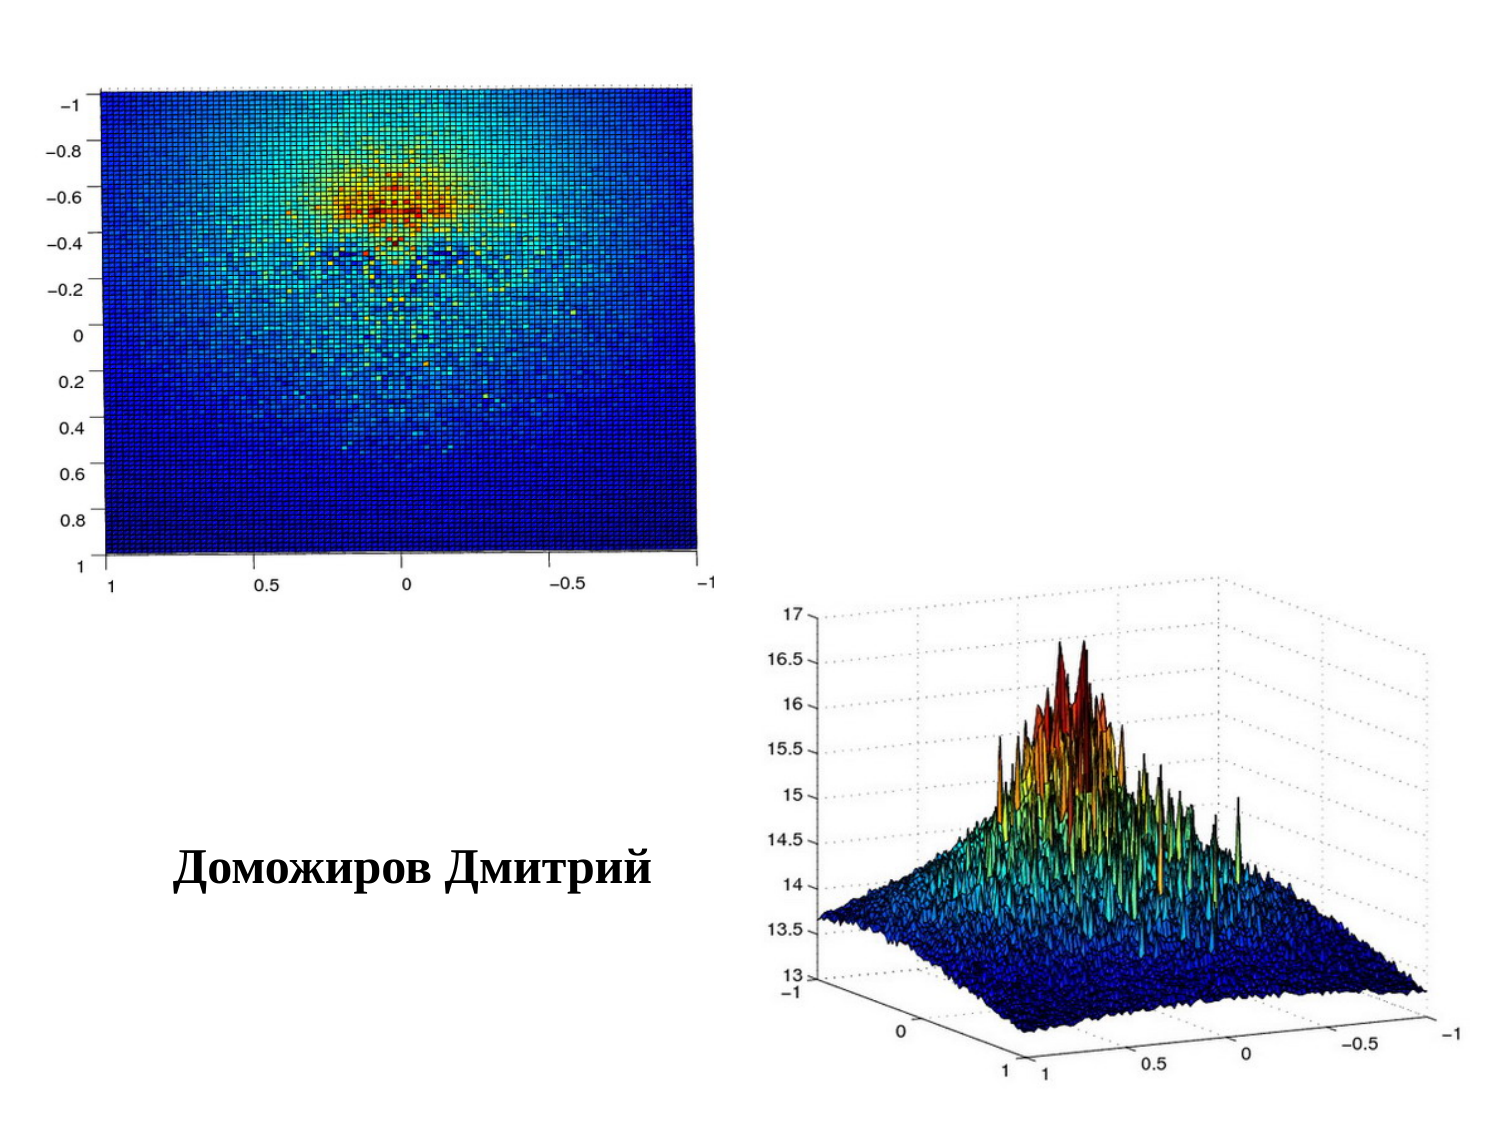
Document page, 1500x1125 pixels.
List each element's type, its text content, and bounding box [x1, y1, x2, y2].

text_box Доможиров Дмитрий [158, 825, 668, 901]
picture [0, 42, 1500, 1125]
